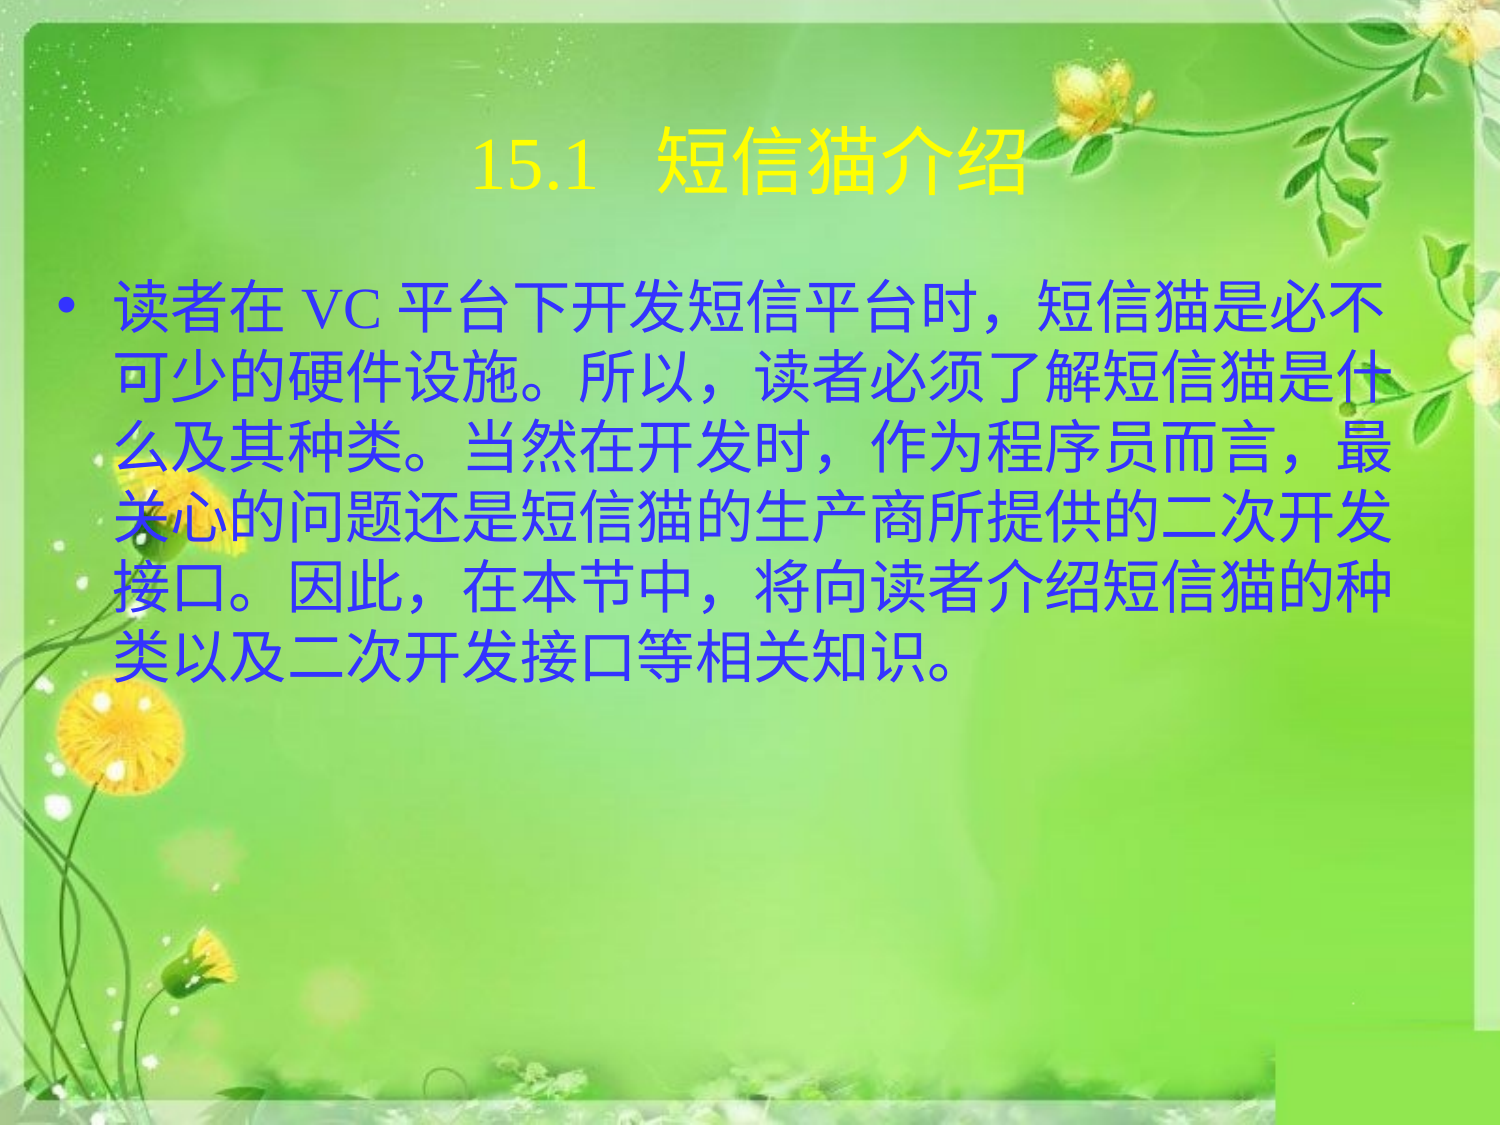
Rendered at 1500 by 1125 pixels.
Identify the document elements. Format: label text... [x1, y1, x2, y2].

list 读者在VC平台下开发短信平台时，短信猫是必不可少的硬件设施。所以，读者必须了解短信猫是什么及其种类。当然在开发时，作为程序员而言，最关心的问题还是短信猫的生产商所提供的二次开发接口。因此，在本节中，将向读者介绍短信猫的种类以及二次开发接口等相关知识。 [41, 262, 1449, 1071]
title 15.1 短信猫介绍 [29, 66, 1471, 254]
picture [0, 0, 1500, 1125]
